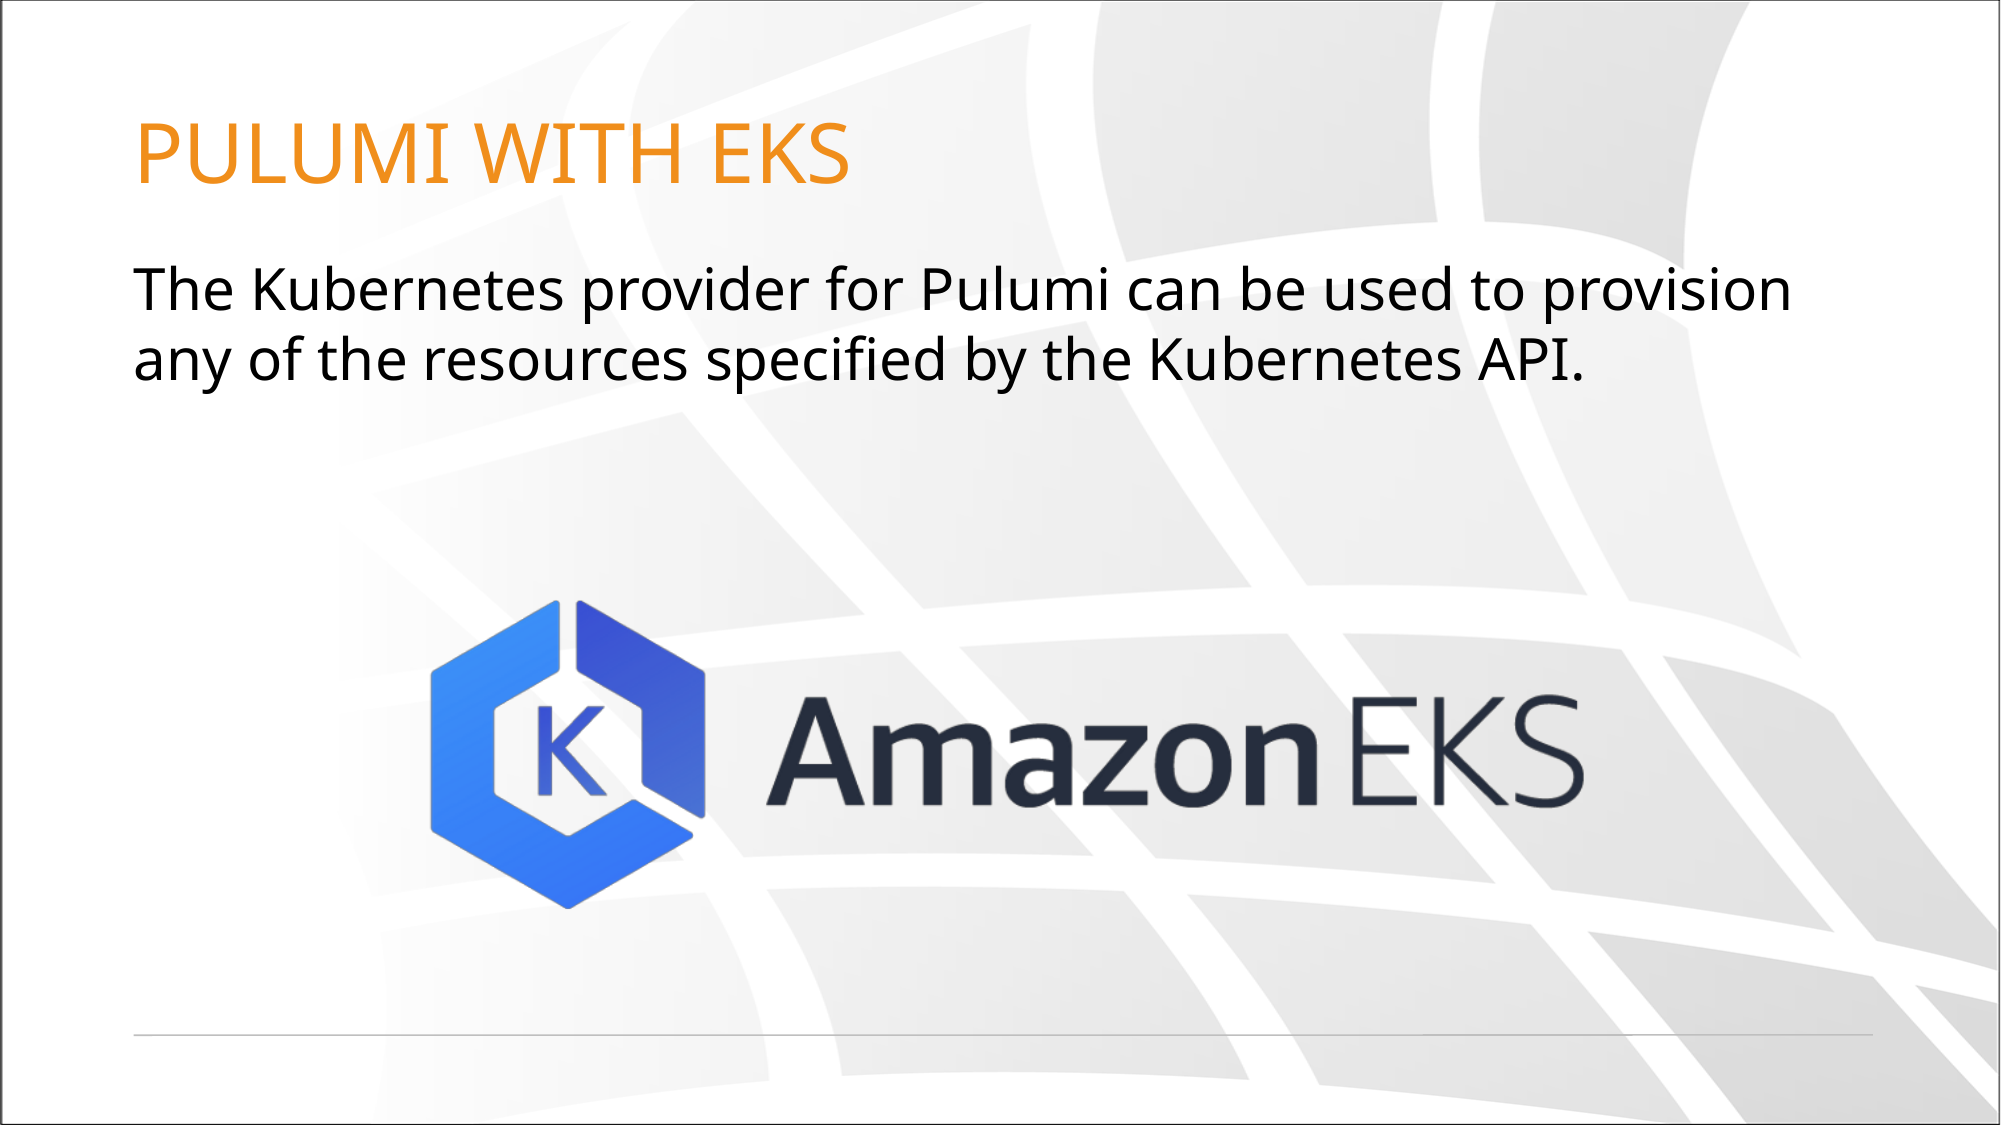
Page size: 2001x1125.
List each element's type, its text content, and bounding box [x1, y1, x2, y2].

picture [0, 0, 2001, 1125]
list The Kubernetes provider for Pulumi can be used to provision any of the resources specified by the Kubernetes API. [133, 244, 1882, 1008]
title PULUMI WITH EKS [133, 90, 1882, 209]
